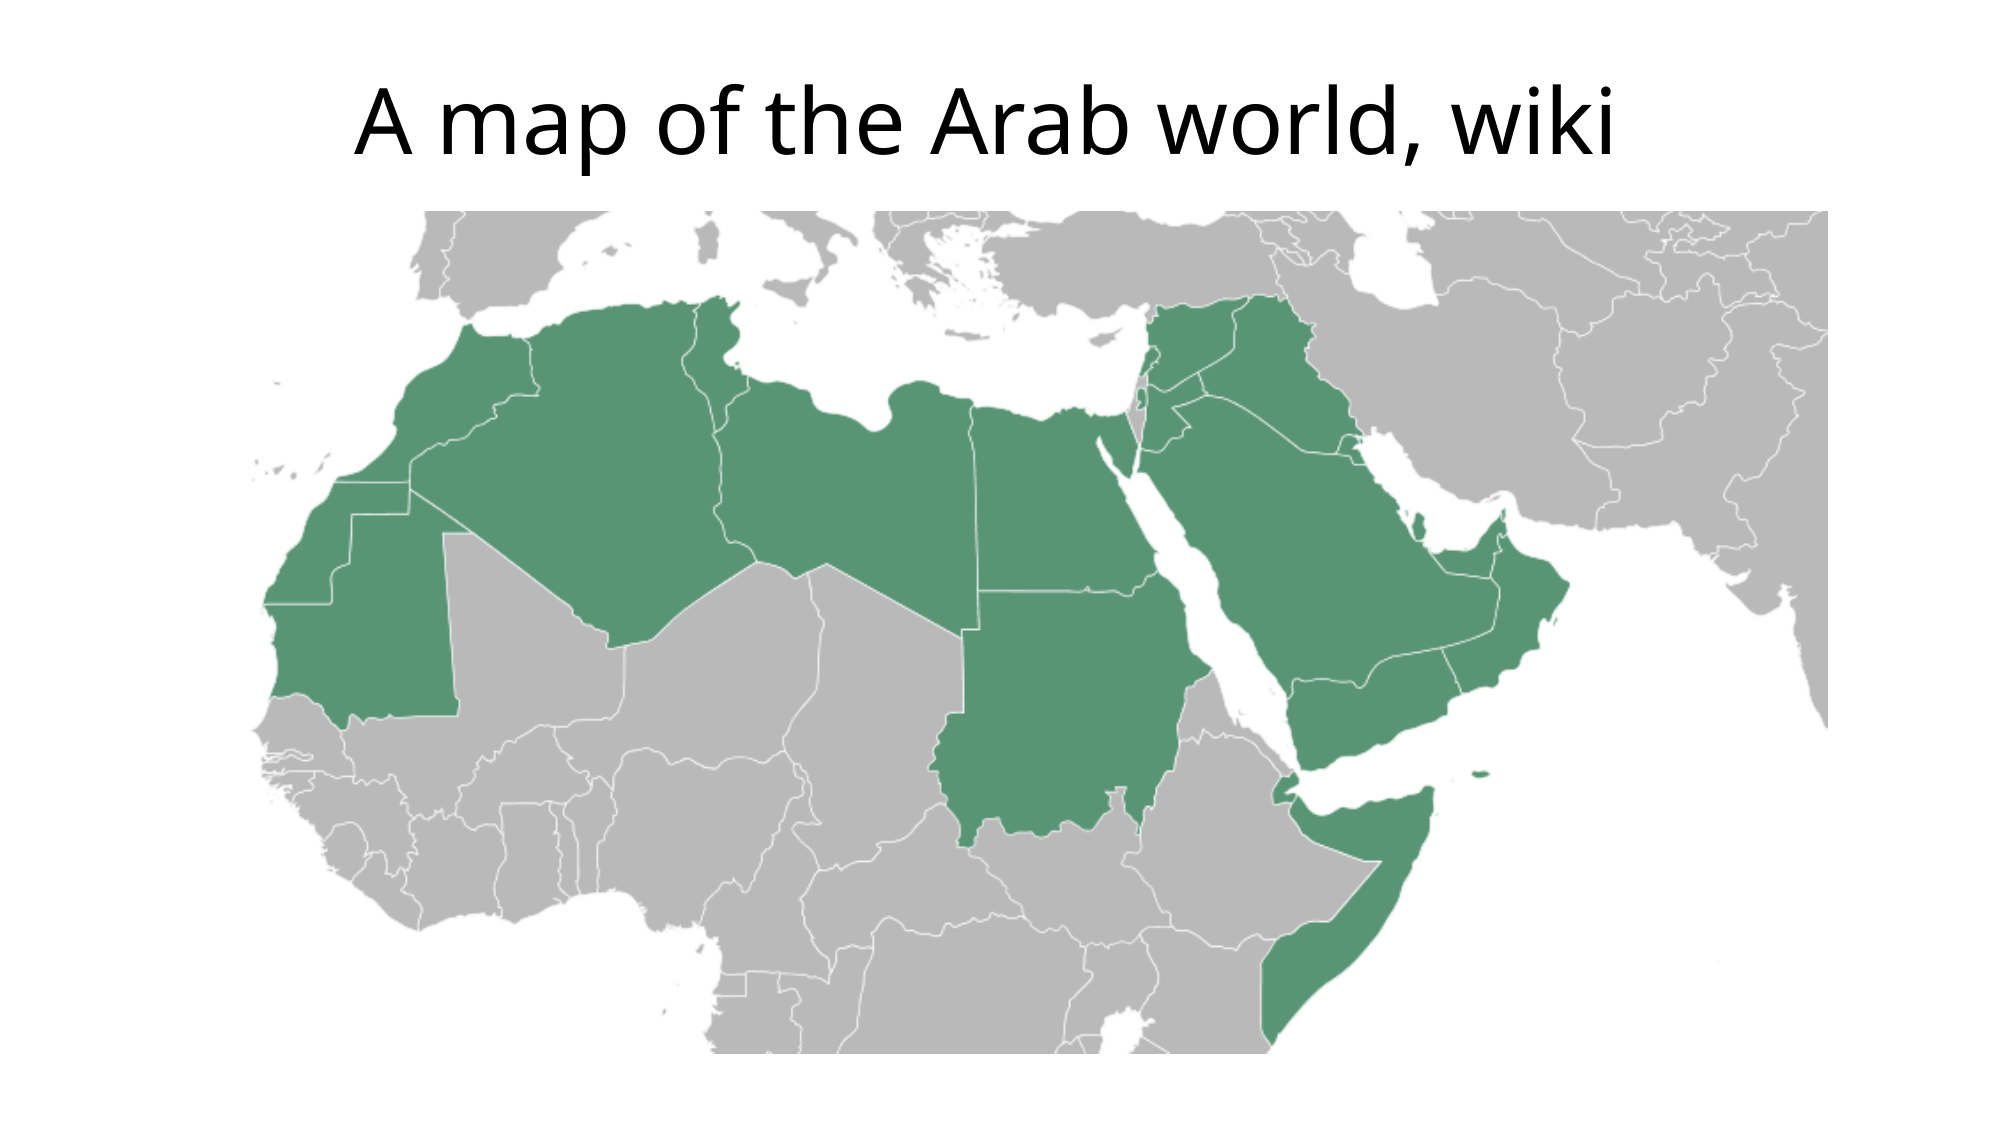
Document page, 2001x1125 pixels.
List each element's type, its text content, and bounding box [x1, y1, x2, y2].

title A map of the Arab world, wiki [339, 15, 2000, 234]
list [167, 211, 1828, 1054]
